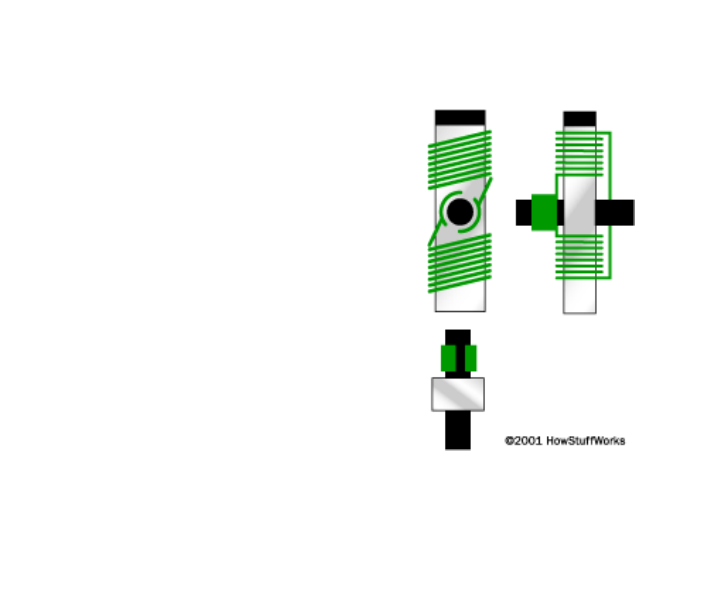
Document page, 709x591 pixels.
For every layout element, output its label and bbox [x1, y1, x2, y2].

picture [426, 108, 635, 451]
